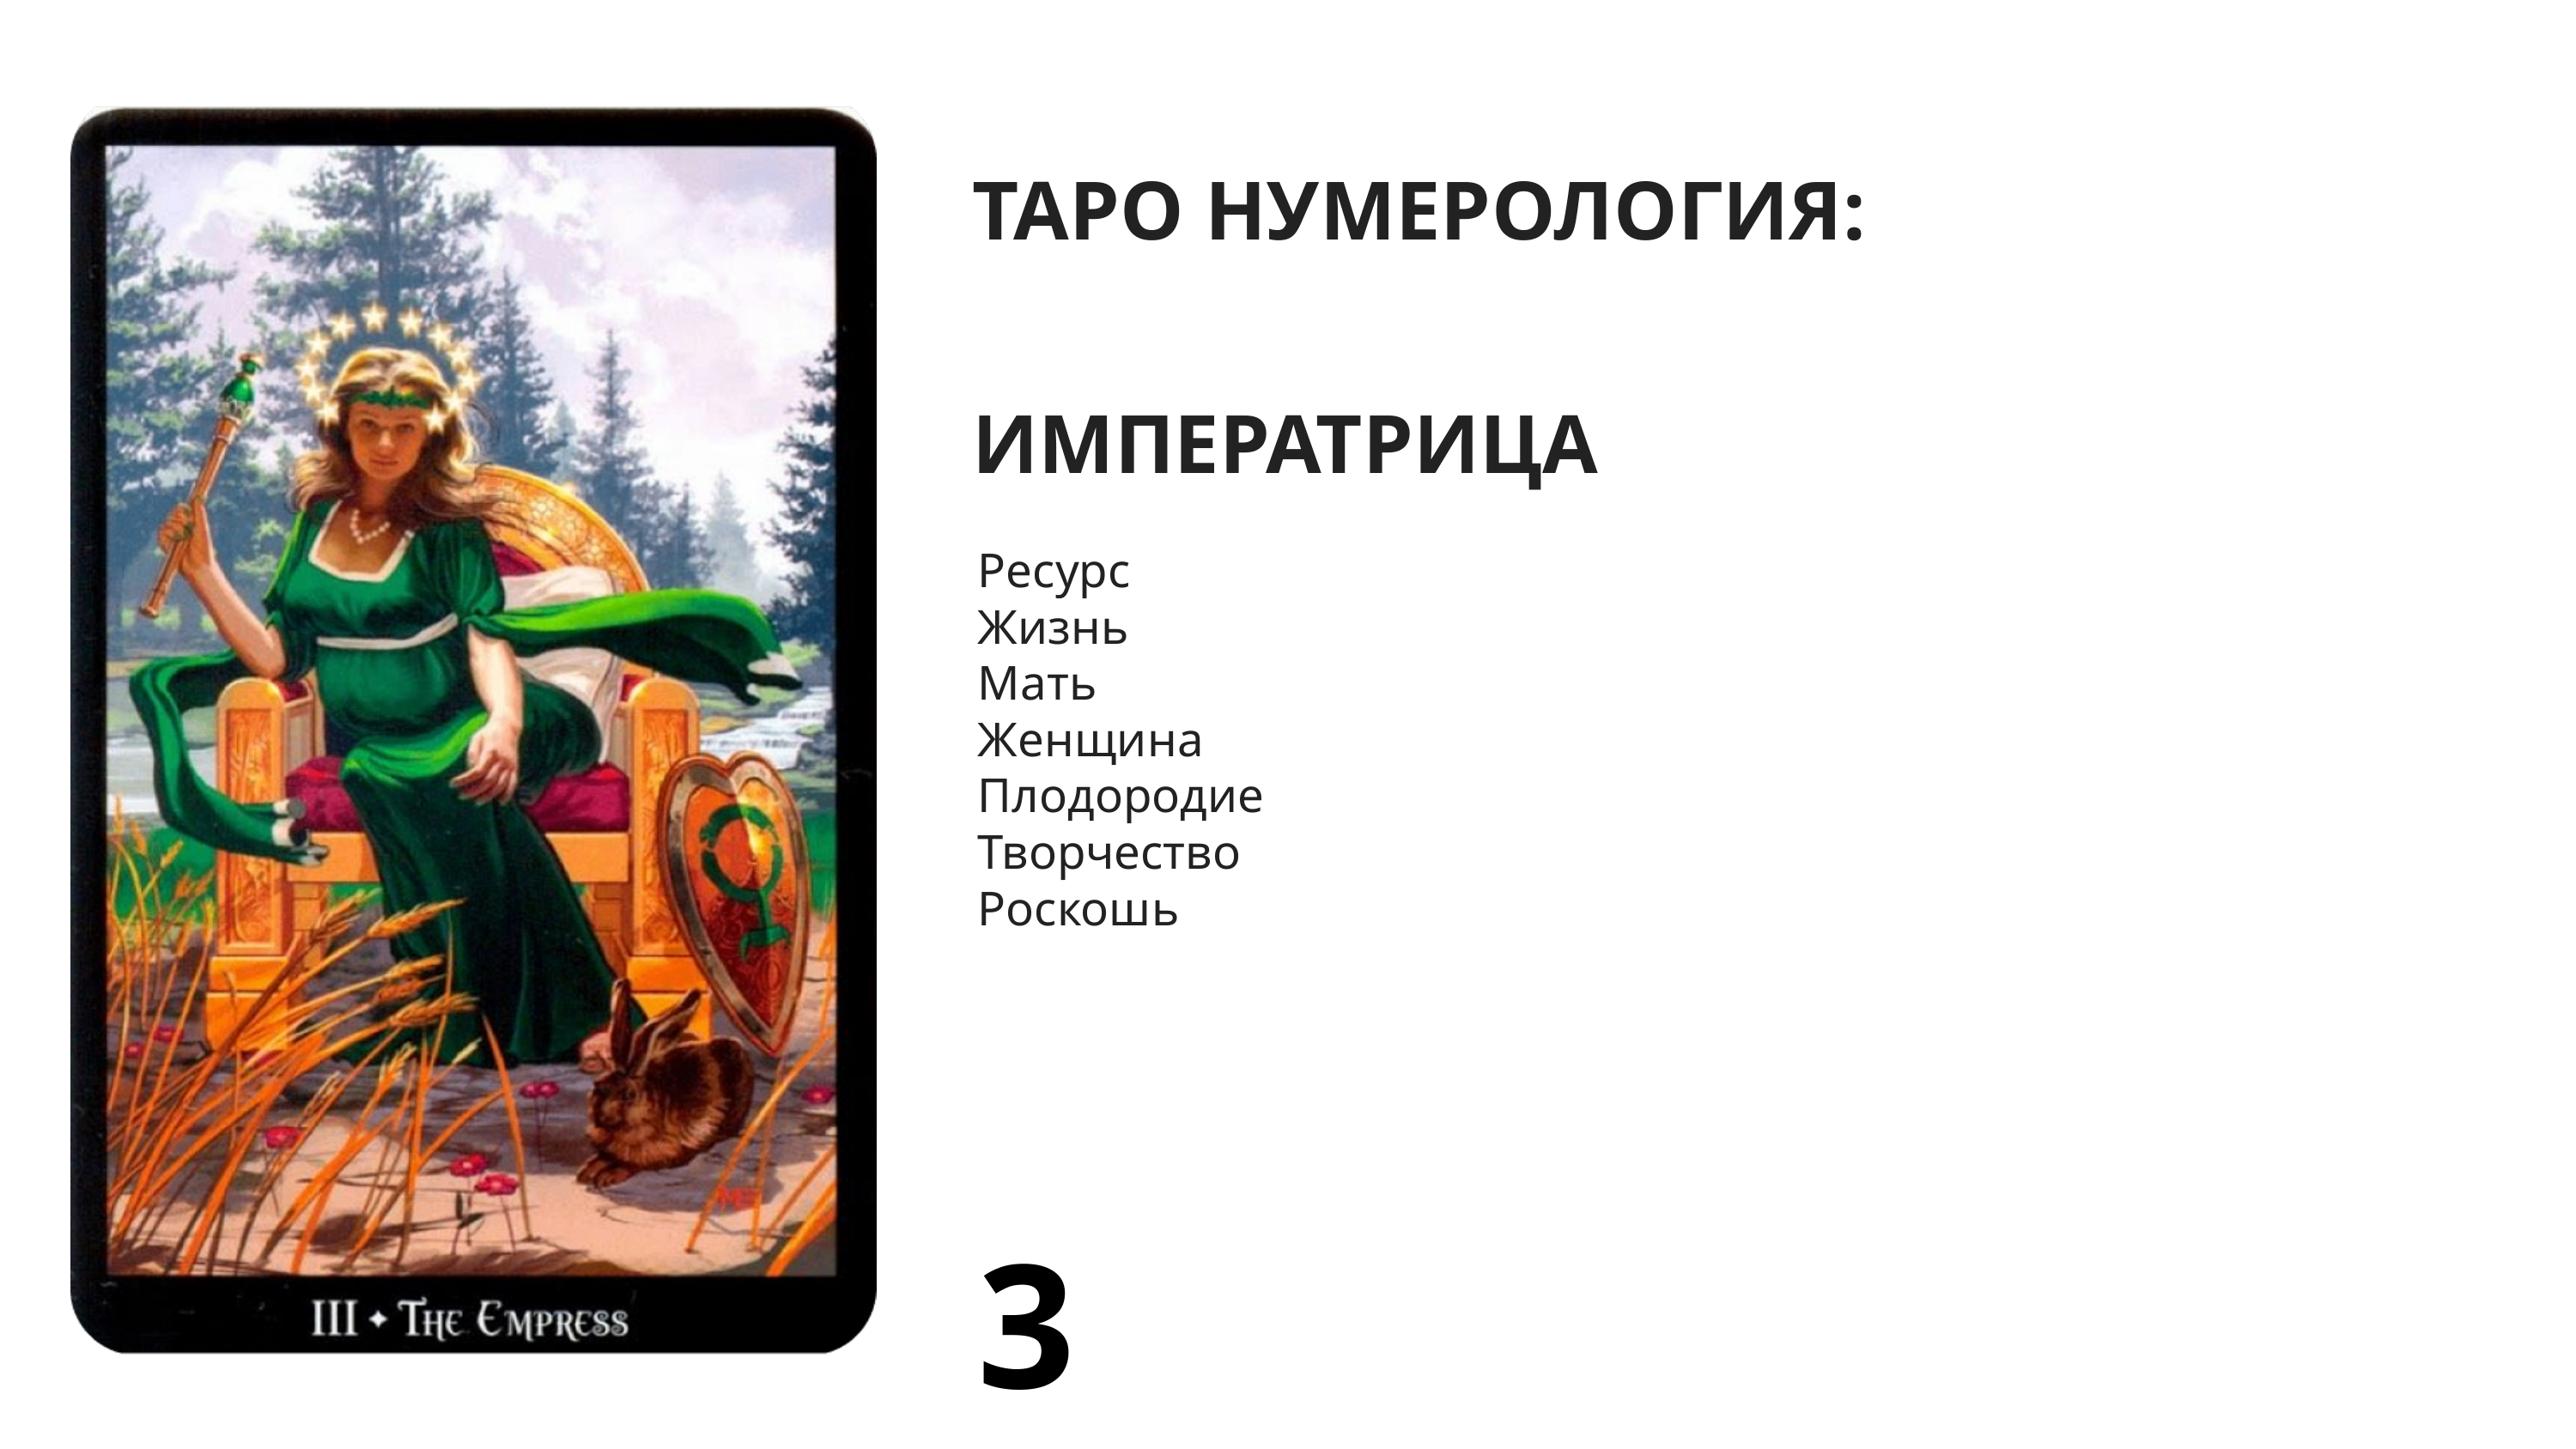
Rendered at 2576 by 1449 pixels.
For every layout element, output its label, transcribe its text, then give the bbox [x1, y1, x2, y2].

text_box 3 [978, 1165, 1086, 1423]
text_box Ресурс Жизнь Мать Женщина Плодородие Творчество Роскошь [977, 540, 1271, 936]
text_box ТАРО НУМЕРОЛОГИЯ: ИМПЕРАТРИЦА [972, 139, 2202, 534]
picture [70, 94, 877, 1355]
